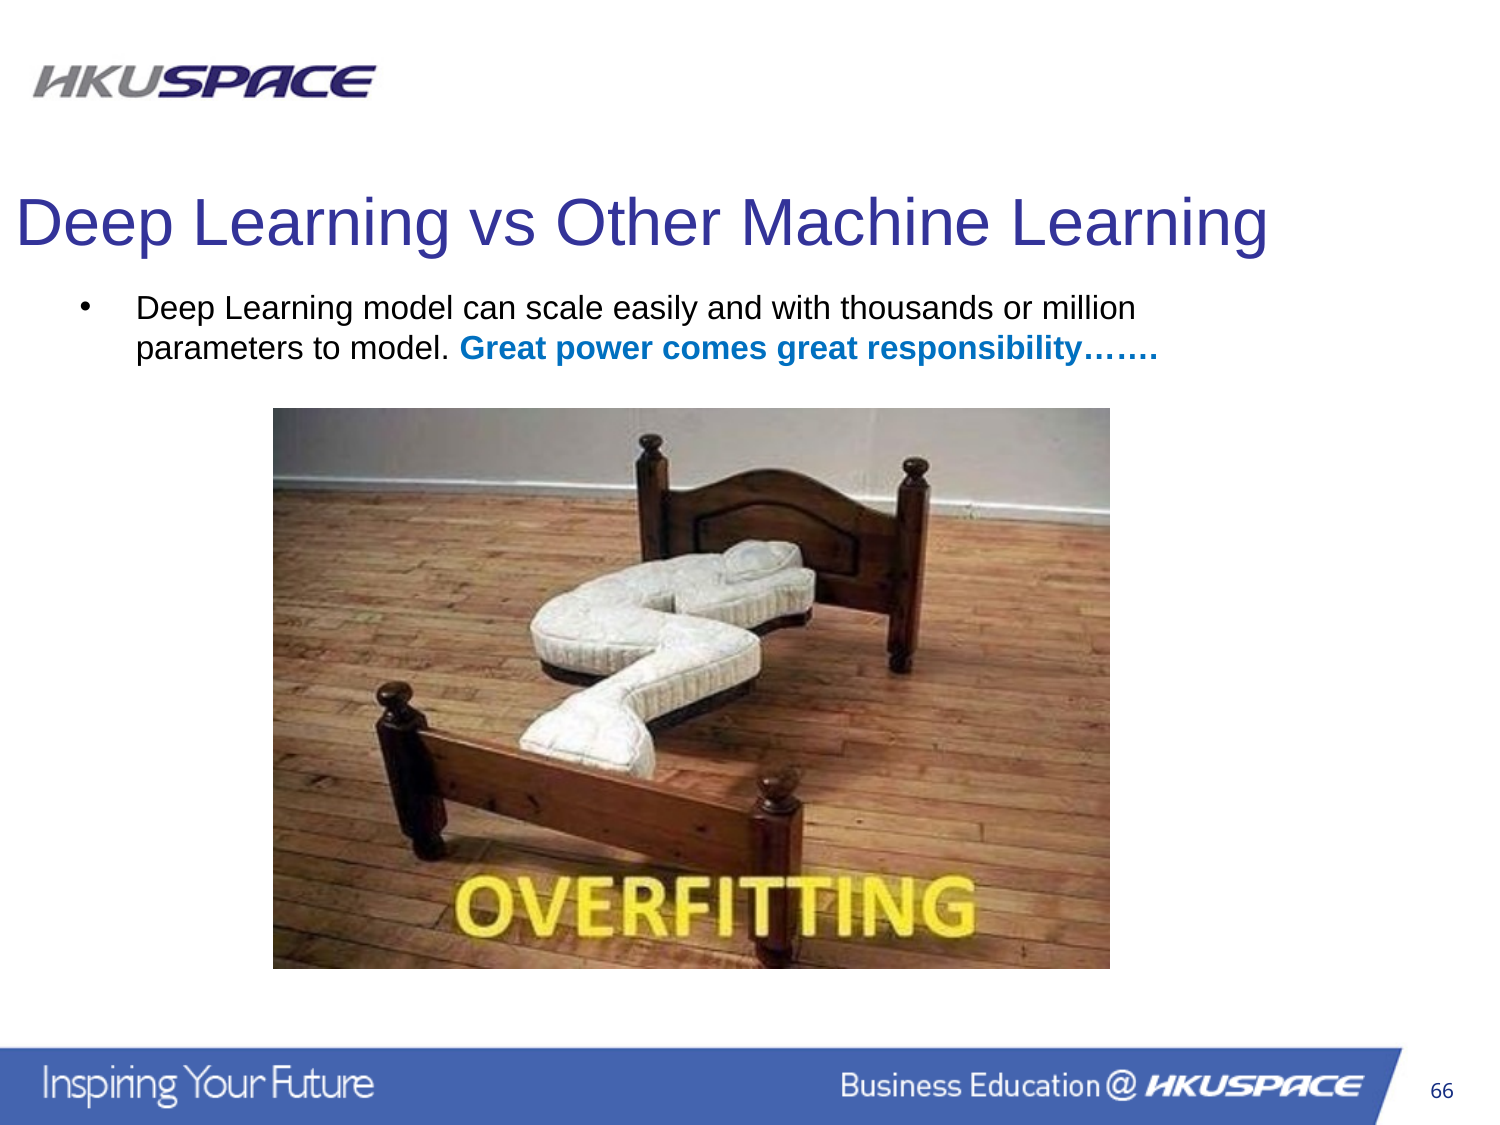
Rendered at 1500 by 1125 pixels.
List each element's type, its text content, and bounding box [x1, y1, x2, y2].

slide_number 66 [1415, 1070, 1499, 1125]
picture [0, 0, 1500, 1125]
title Deep Learning vs Other Machine Learning [0, 101, 1424, 266]
text_box Deep Learning model can scale easily and with thousands or million parameters to model. Great power comes great responsibility……. [64, 278, 1319, 480]
